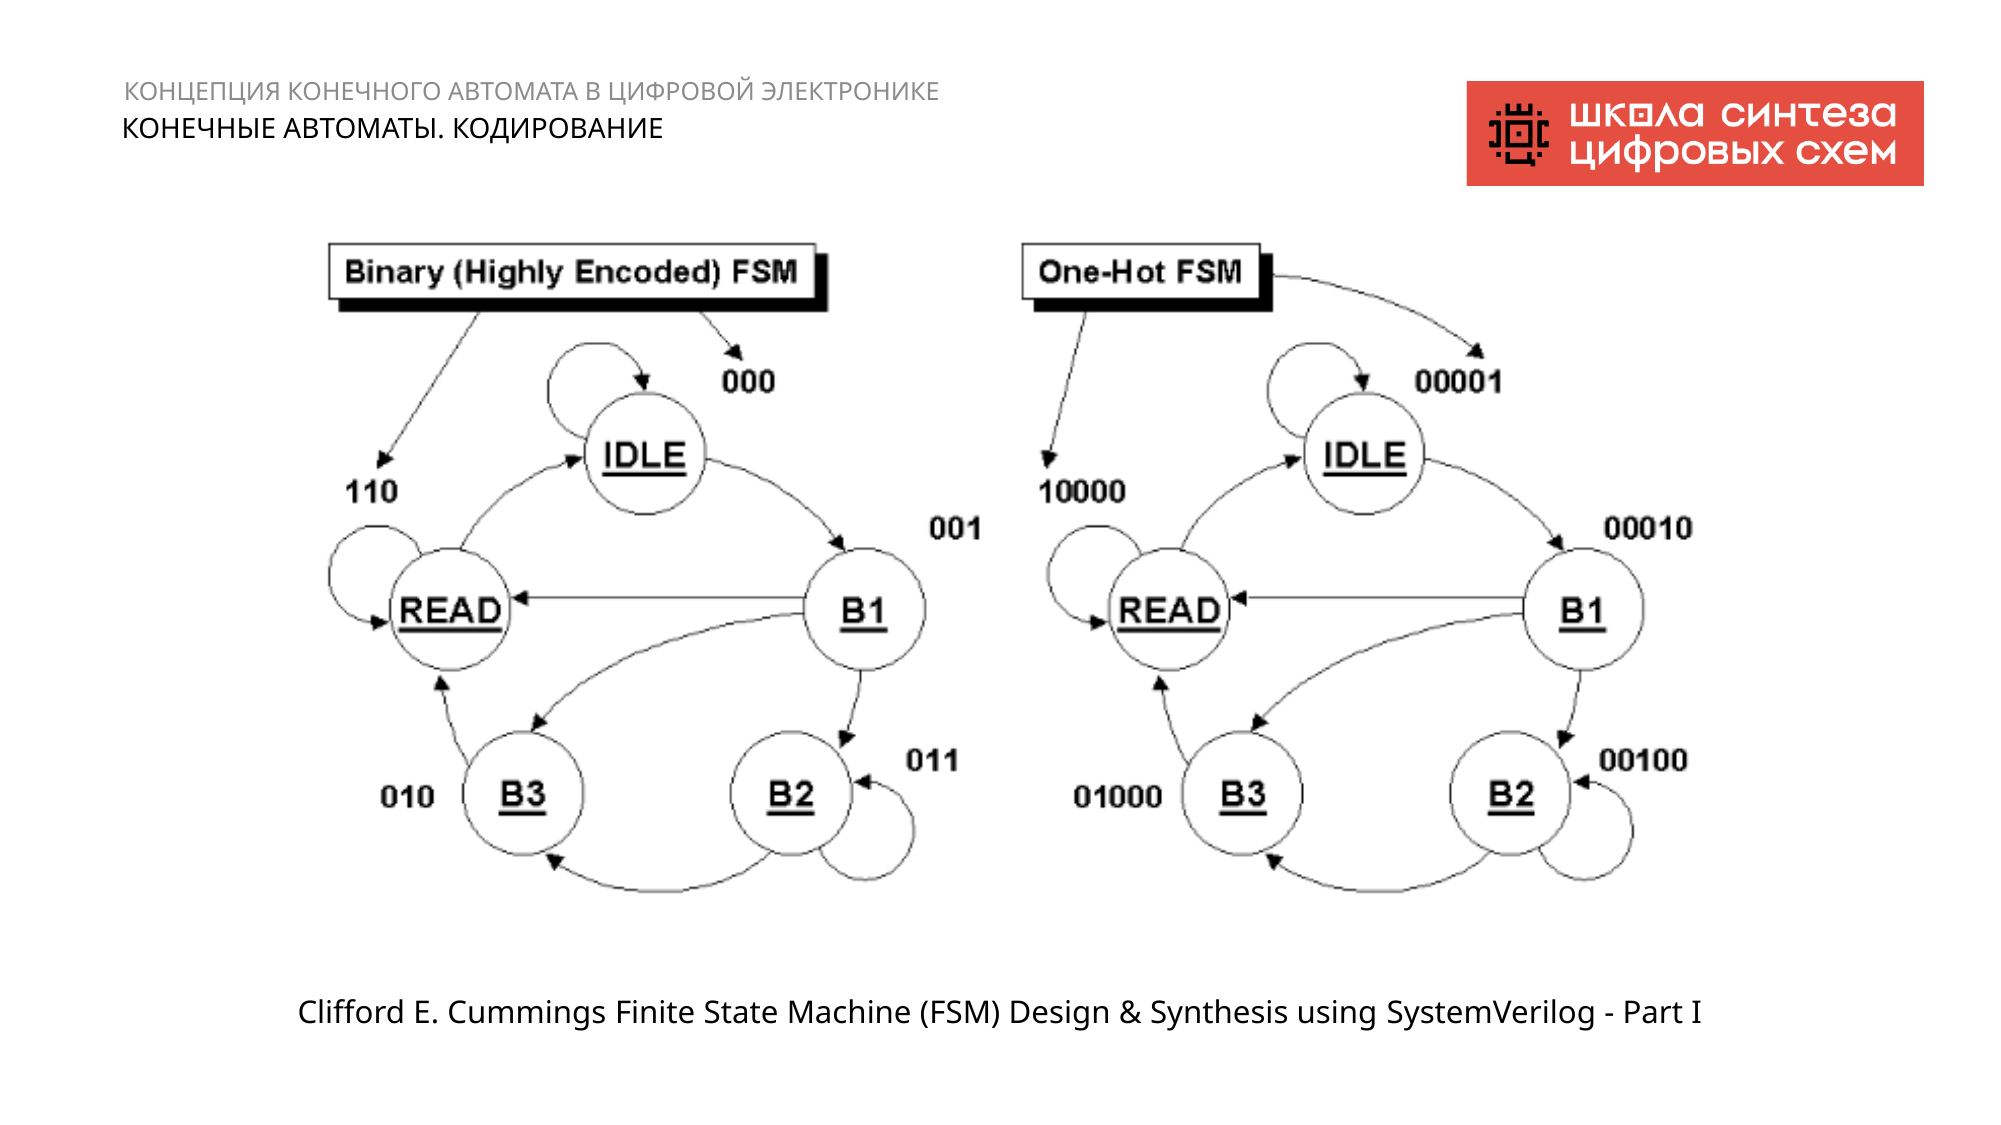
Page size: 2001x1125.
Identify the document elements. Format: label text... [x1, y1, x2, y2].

text_box Clifford E. Cummings Finite State Machine (FSM) Design & Synthesis using SystemVerilog - Part I [19, 984, 1981, 1037]
picture [270, 211, 1752, 930]
text_box КОНЦЕПЦИЯ КОНЕЧНОГО АВТОМАТА В ЦИФРОВОЙ ЭЛЕКТРОНИКЕ [108, 67, 1758, 111]
picture [1466, 81, 1924, 186]
title КОНЕЧНЫЕ АВТОМАТЫ. КОДИРОВАНИЕ [121, 113, 1466, 178]
